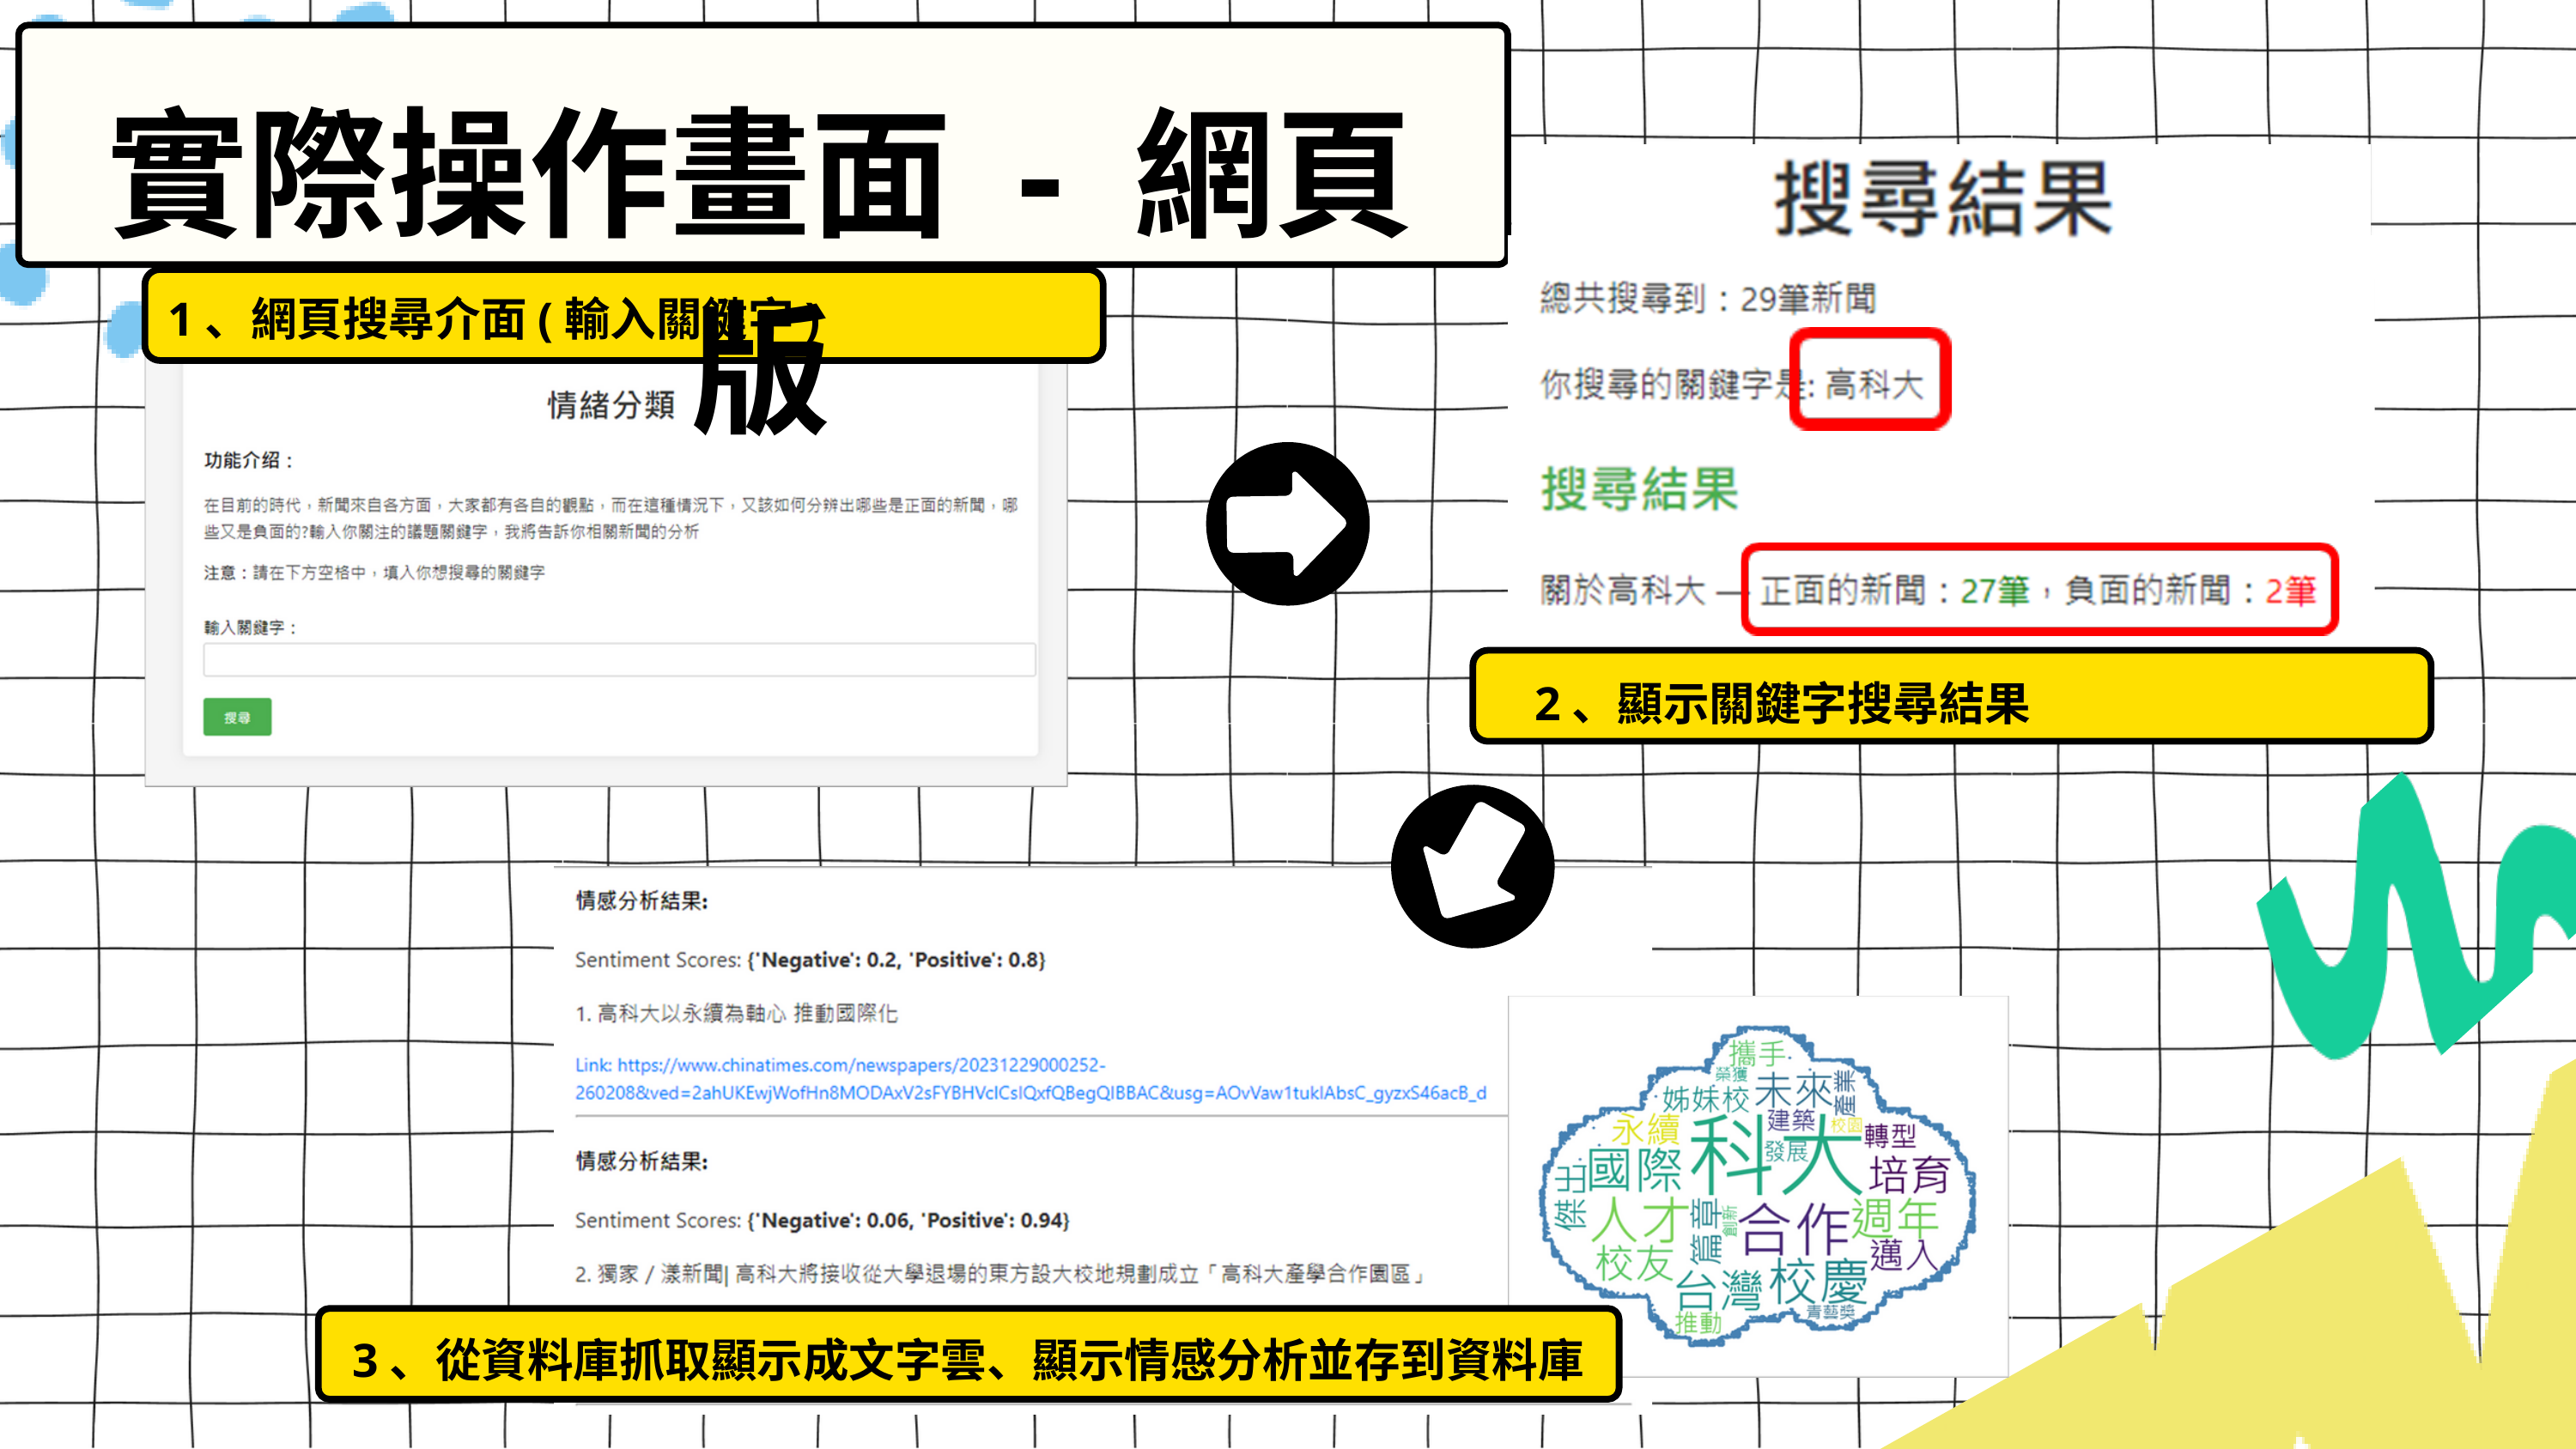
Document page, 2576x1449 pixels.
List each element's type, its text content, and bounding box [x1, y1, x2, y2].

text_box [1507, 143, 2375, 648]
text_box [318, 1307, 1619, 1400]
text_box [0, 0, 404, 364]
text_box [1473, 650, 2432, 742]
text_box [1880, 1058, 2576, 1449]
text_box [404, 0, 2576, 795]
text_box [554, 1378, 1653, 1415]
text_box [1206, 441, 1370, 606]
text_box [1390, 784, 1555, 949]
text_box 實際操作畫面 - 網頁版 [49, 275, 1473, 452]
text_box [0, 275, 2576, 1449]
text_box [144, 452, 1068, 787]
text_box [144, 269, 1103, 361]
text_box [1508, 996, 2009, 1378]
text_box [2166, 695, 2576, 1161]
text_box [18, 24, 1509, 265]
text_box [554, 866, 1653, 1305]
